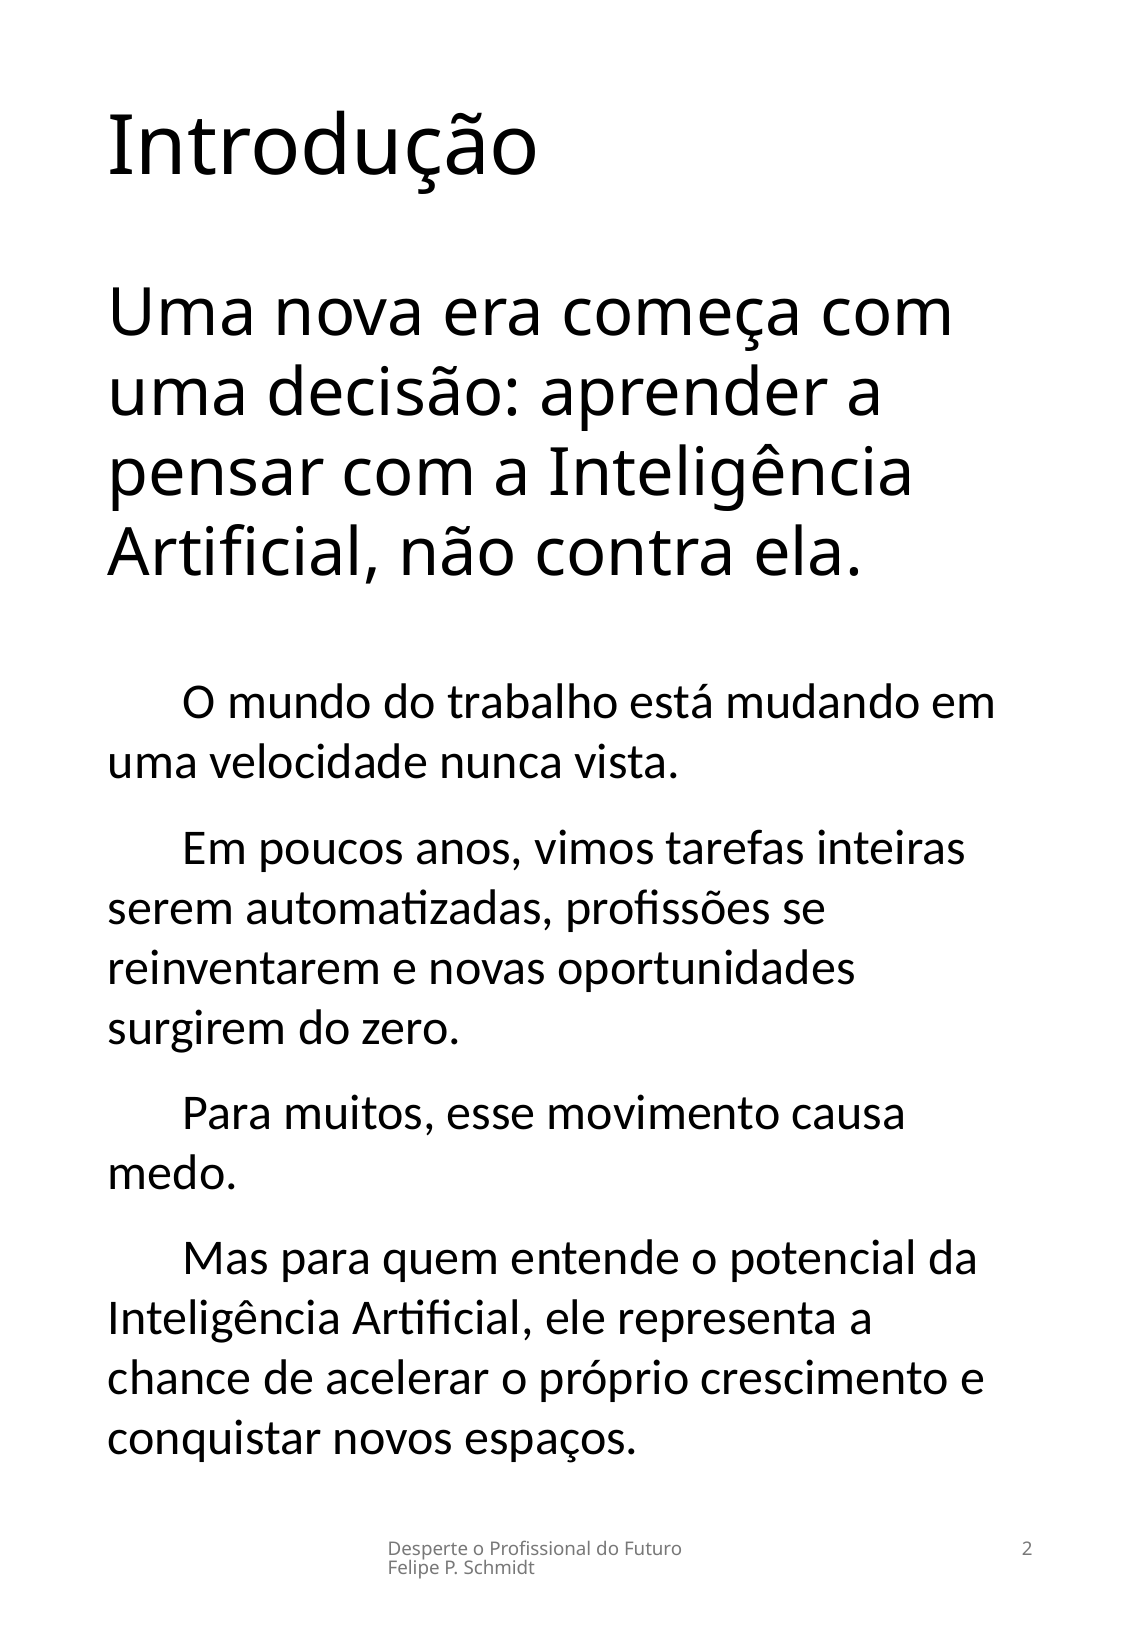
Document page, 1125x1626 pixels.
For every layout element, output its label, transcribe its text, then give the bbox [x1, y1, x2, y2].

text_box O mundo do trabalho está mudando em uma velocidade nunca vista. Em poucos anos, vimos tarefas inteiras serem automatizadas, profissões se reinventarem e novas oportunidades surgirem do zero. Para muitos, esse movimento causa medo. Mas para quem entende o potencial da Inteligência Artificial, ele representa a chance de acelerar o próprio crescimento e conquistar novos espaços. [93, 661, 1032, 1472]
slide_number 2 [794, 1506, 1048, 1593]
text_box Uma nova era começa com uma decisão: aprender a pensar com a Inteligência Artificial, não contra ela. [93, 261, 1032, 596]
footer Desperte o Profissional do Futuro Felipe P. Schmidt [372, 1506, 753, 1593]
text_box Introdução [93, 83, 1032, 199]
